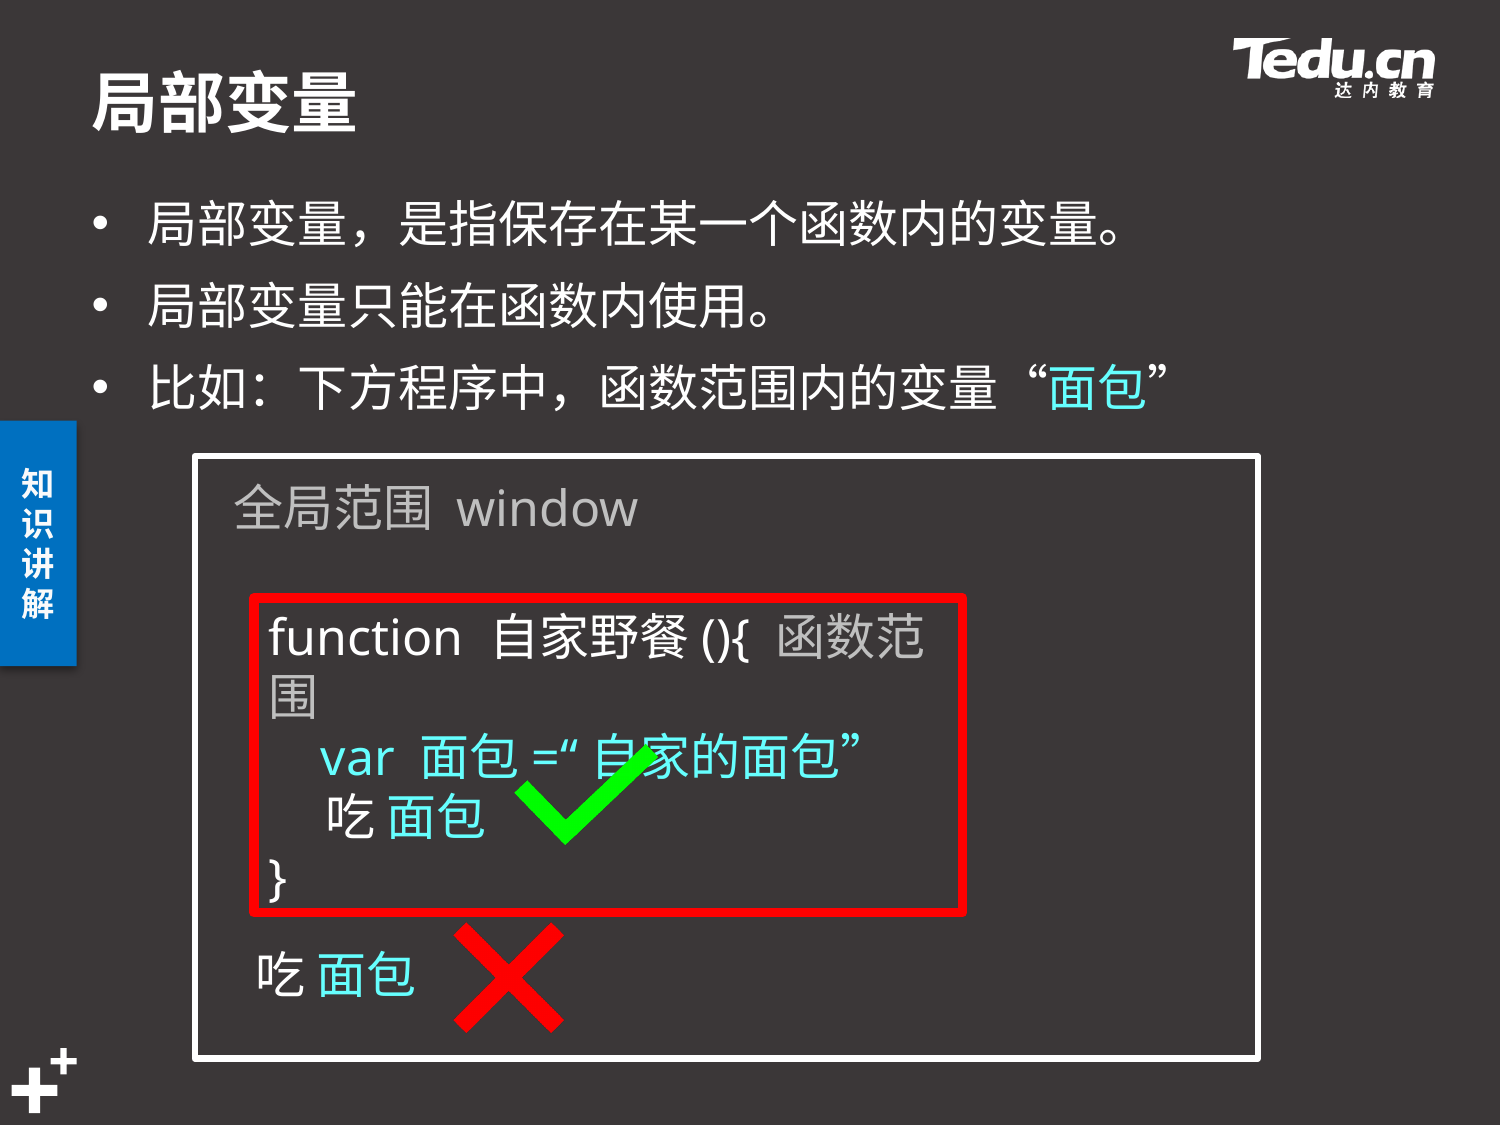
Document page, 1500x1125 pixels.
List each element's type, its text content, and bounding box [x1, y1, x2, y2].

title 局部变量 [76, 42, 1188, 160]
text_box 全局范围 window [218, 469, 804, 544]
picture [1230, 34, 1436, 102]
picture [510, 718, 662, 870]
list 局部变量，是指保存在某一个函数内的变量。 局部变量只能在函数内使用。 比如：下方程序中，函数范围内的变量“面包” [76, 172, 1400, 424]
picture [433, 901, 584, 1053]
text_box 吃 面包 [192, 453, 1261, 1062]
text_box function 自家野餐(){ 函数范围 var 面包=“自家的面包” 吃 面包 } [253, 597, 963, 913]
